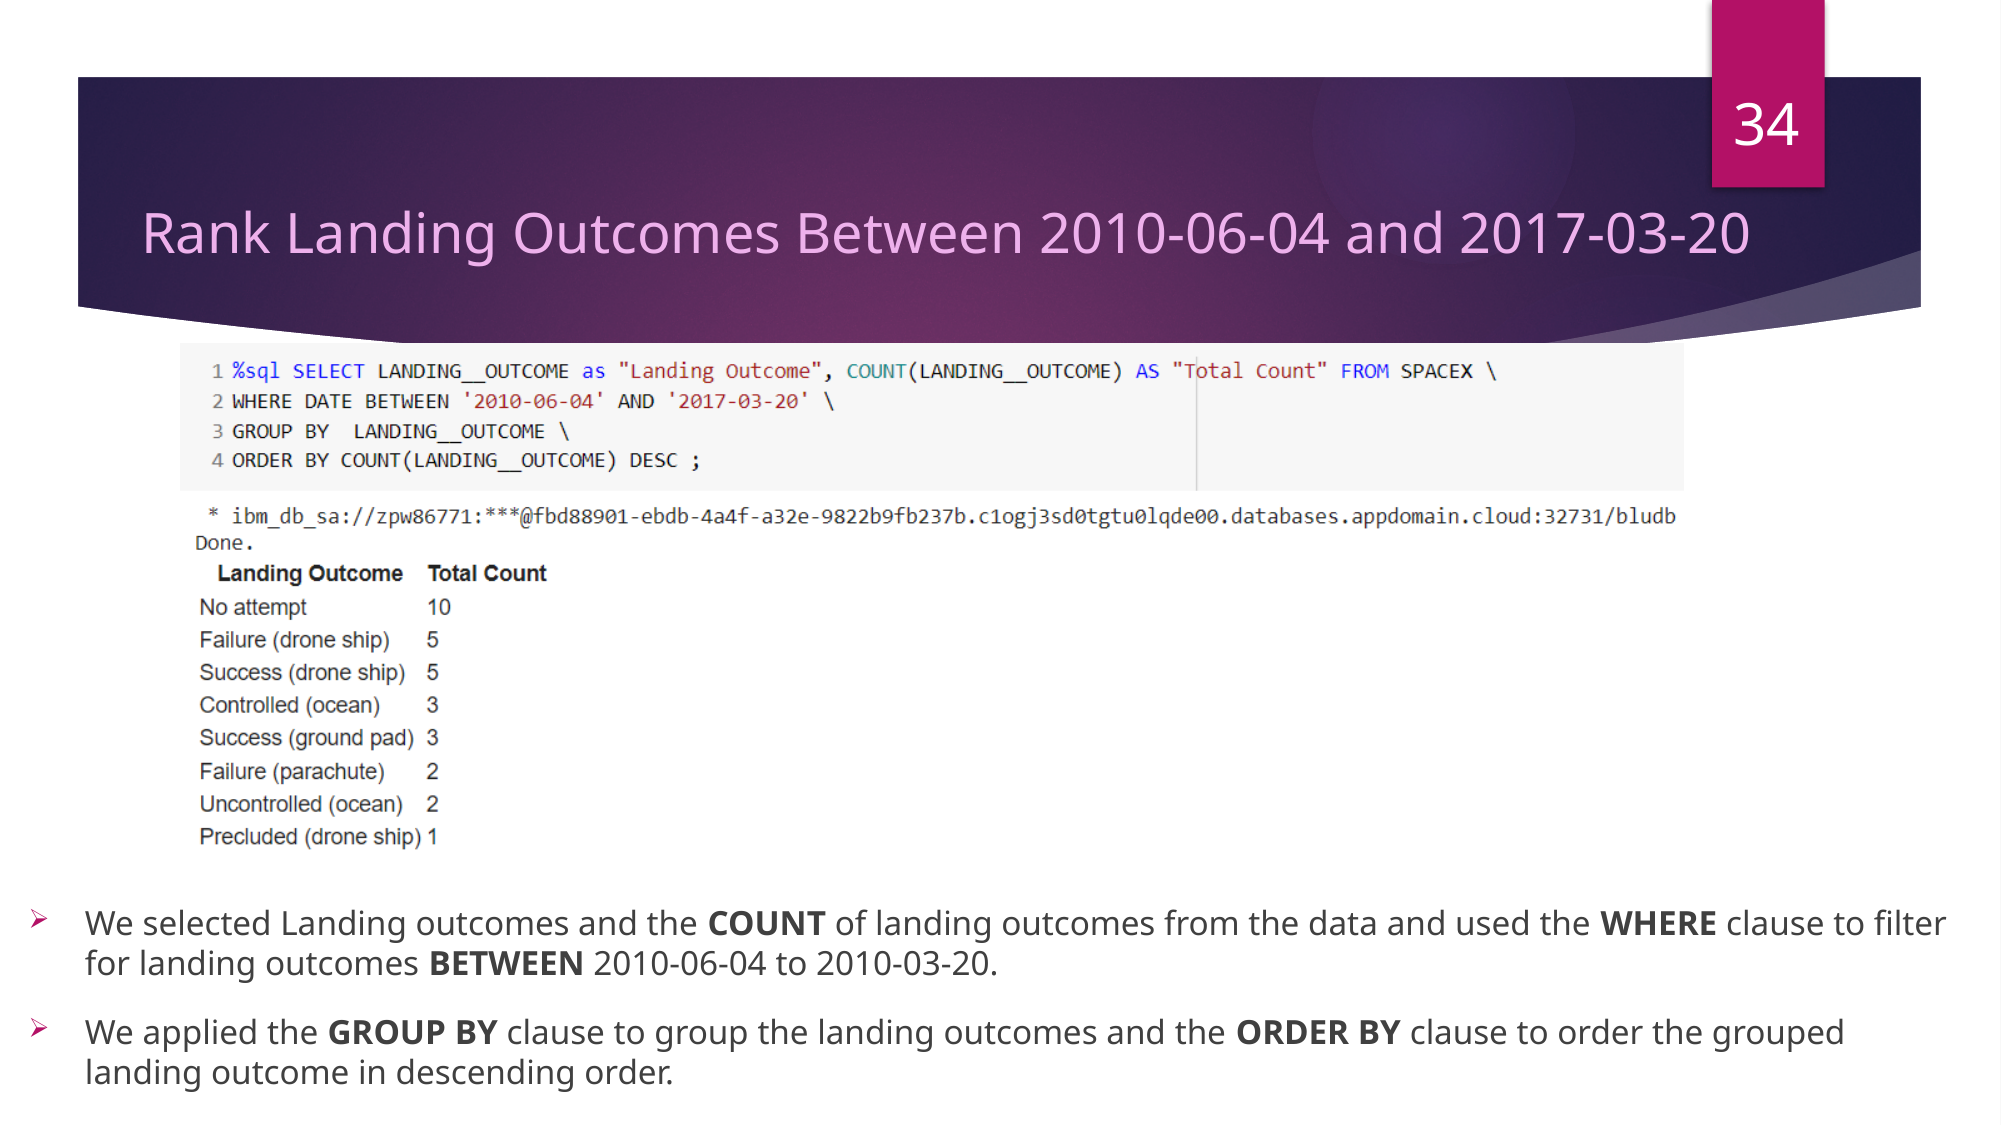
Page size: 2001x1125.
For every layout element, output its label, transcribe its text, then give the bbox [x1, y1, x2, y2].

slide_number 34 [1698, 48, 1836, 175]
picture [180, 343, 1684, 867]
list We selected Landing outcomes and the COUNT of landing outcomes from the data and used the WHERE clause to filter for landing outcomes BETWEEN 2010-06-04 to 2010-03-20. We applied the GROUP BY clause to group the landing outcomes and the ORDER BY clause to order the grouped landing outcome in descending order. [13, 894, 1987, 1125]
text_box Rank Landing Outcomes Between 2010-06-04 and 2017-03-20 [126, 190, 1852, 281]
